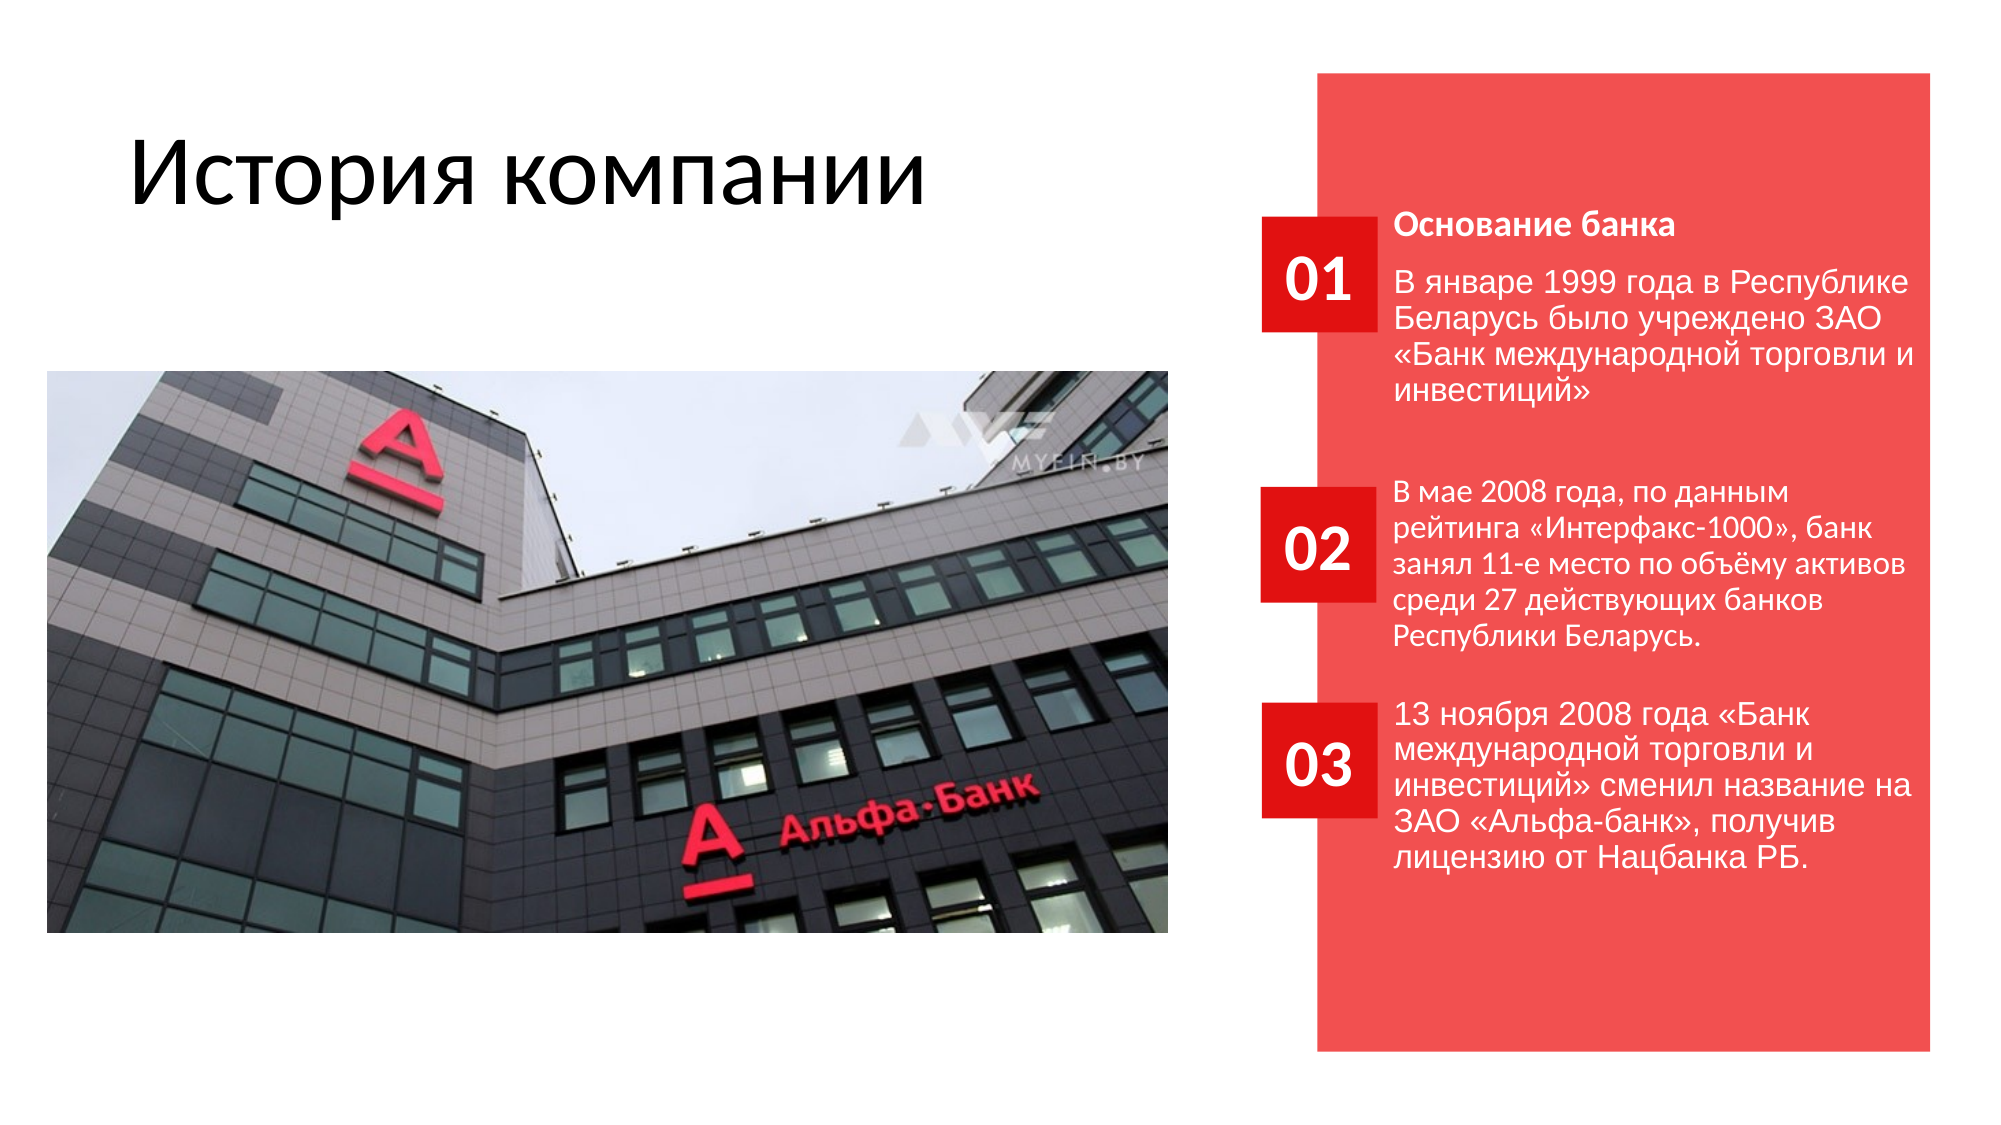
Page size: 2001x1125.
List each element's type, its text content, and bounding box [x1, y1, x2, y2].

text_box 03 [1271, 712, 1369, 808]
text_box [1260, 486, 1377, 604]
text_box В мае 2008 года, по данным рейтинга «Интерфакс-1000», банк занял 11-е место по объёму активов среди 27 действующих банков Республики Беларусь. [1377, 466, 1923, 655]
picture [47, 371, 1168, 933]
text_box 02 [1269, 496, 1368, 592]
text_box 4 [1268, 901, 1332, 996]
text_box Основание банка В январе 1999 года в Республике Беларусь было учреждено ЗАО «Банк международной торговли и инвестиций» [1378, 196, 1956, 439]
text_box [1261, 216, 1379, 333]
text_box 13 ноября 2008 года «Банк международной торговли и инвестиций» сменил название на ЗАО «Альфа-банк», получив лицензию от Нацбанка РБ. [1378, 688, 1956, 878]
text_box История компании [114, 97, 1025, 233]
text_box [1261, 702, 1379, 819]
text_box 01 [1271, 226, 1369, 322]
